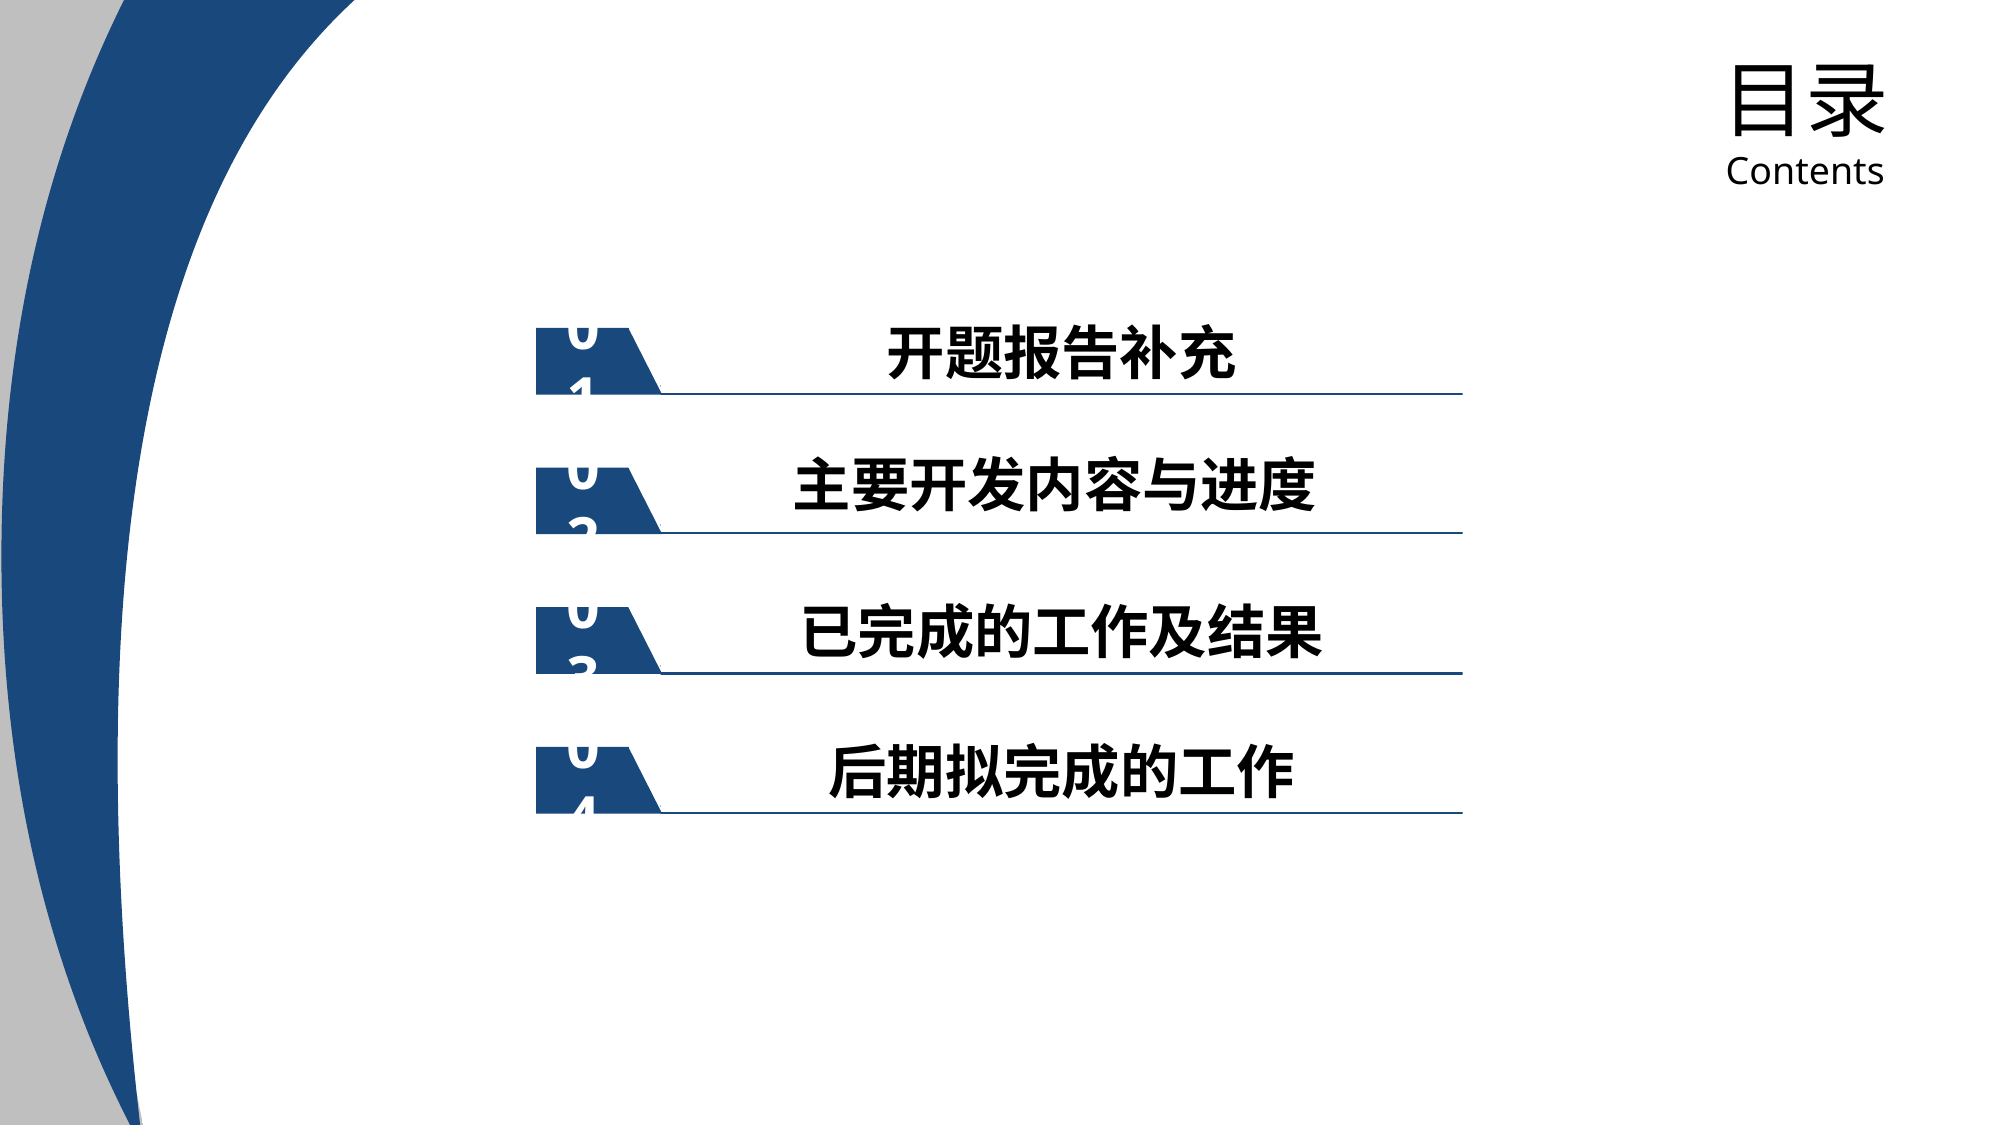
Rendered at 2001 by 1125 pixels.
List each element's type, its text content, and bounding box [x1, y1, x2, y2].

text_box 主要开发内容与进度 [660, 442, 1463, 526]
text_box [629, 750, 660, 813]
text_box 已完成的工作及结果 [660, 590, 1463, 673]
text_box [629, 610, 660, 673]
text_box [629, 331, 660, 394]
text_box 开题报告补充 [660, 311, 1463, 394]
text_box 后期拟完成的工作 [660, 730, 1463, 813]
text_box 01 [537, 328, 629, 394]
text_box 02 [537, 468, 629, 534]
text_box 04 [537, 747, 629, 813]
text_box 目录 Contents [1707, 39, 1904, 245]
text_box [138, 1099, 144, 1125]
text_box 03 [537, 608, 629, 673]
text_box [629, 471, 660, 534]
text_box [0, 0, 129, 1125]
text_box [1, 0, 355, 1125]
